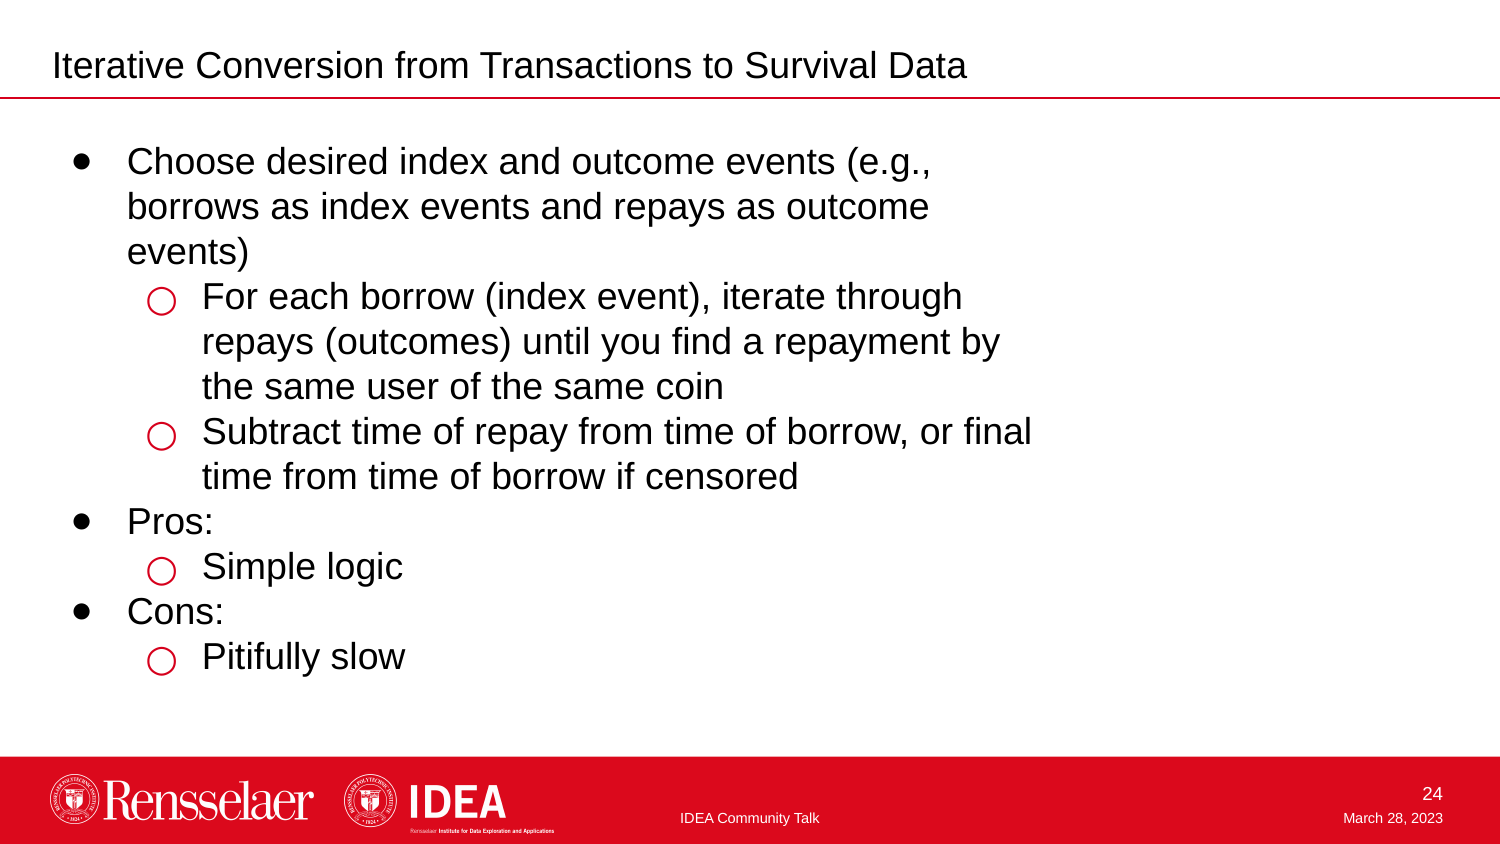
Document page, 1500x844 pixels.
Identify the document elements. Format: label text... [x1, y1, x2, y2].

list Choose desired index and outcome events (e.g., borrows as index events and repays as outcome events) For each borrow (index event), iterate through repays (outcomes) until you find a repayment by the same user of the same coin Subtract time of repay from time of borrow, or final time from time of borrow if censored Pros: Simple logic Cons: Pitifully slow [36, 129, 1064, 430]
picture [50, 774, 314, 824]
picture [344, 774, 554, 834]
list Iterative Conversion from Transactions to Survival Data [36, 33, 1403, 98]
